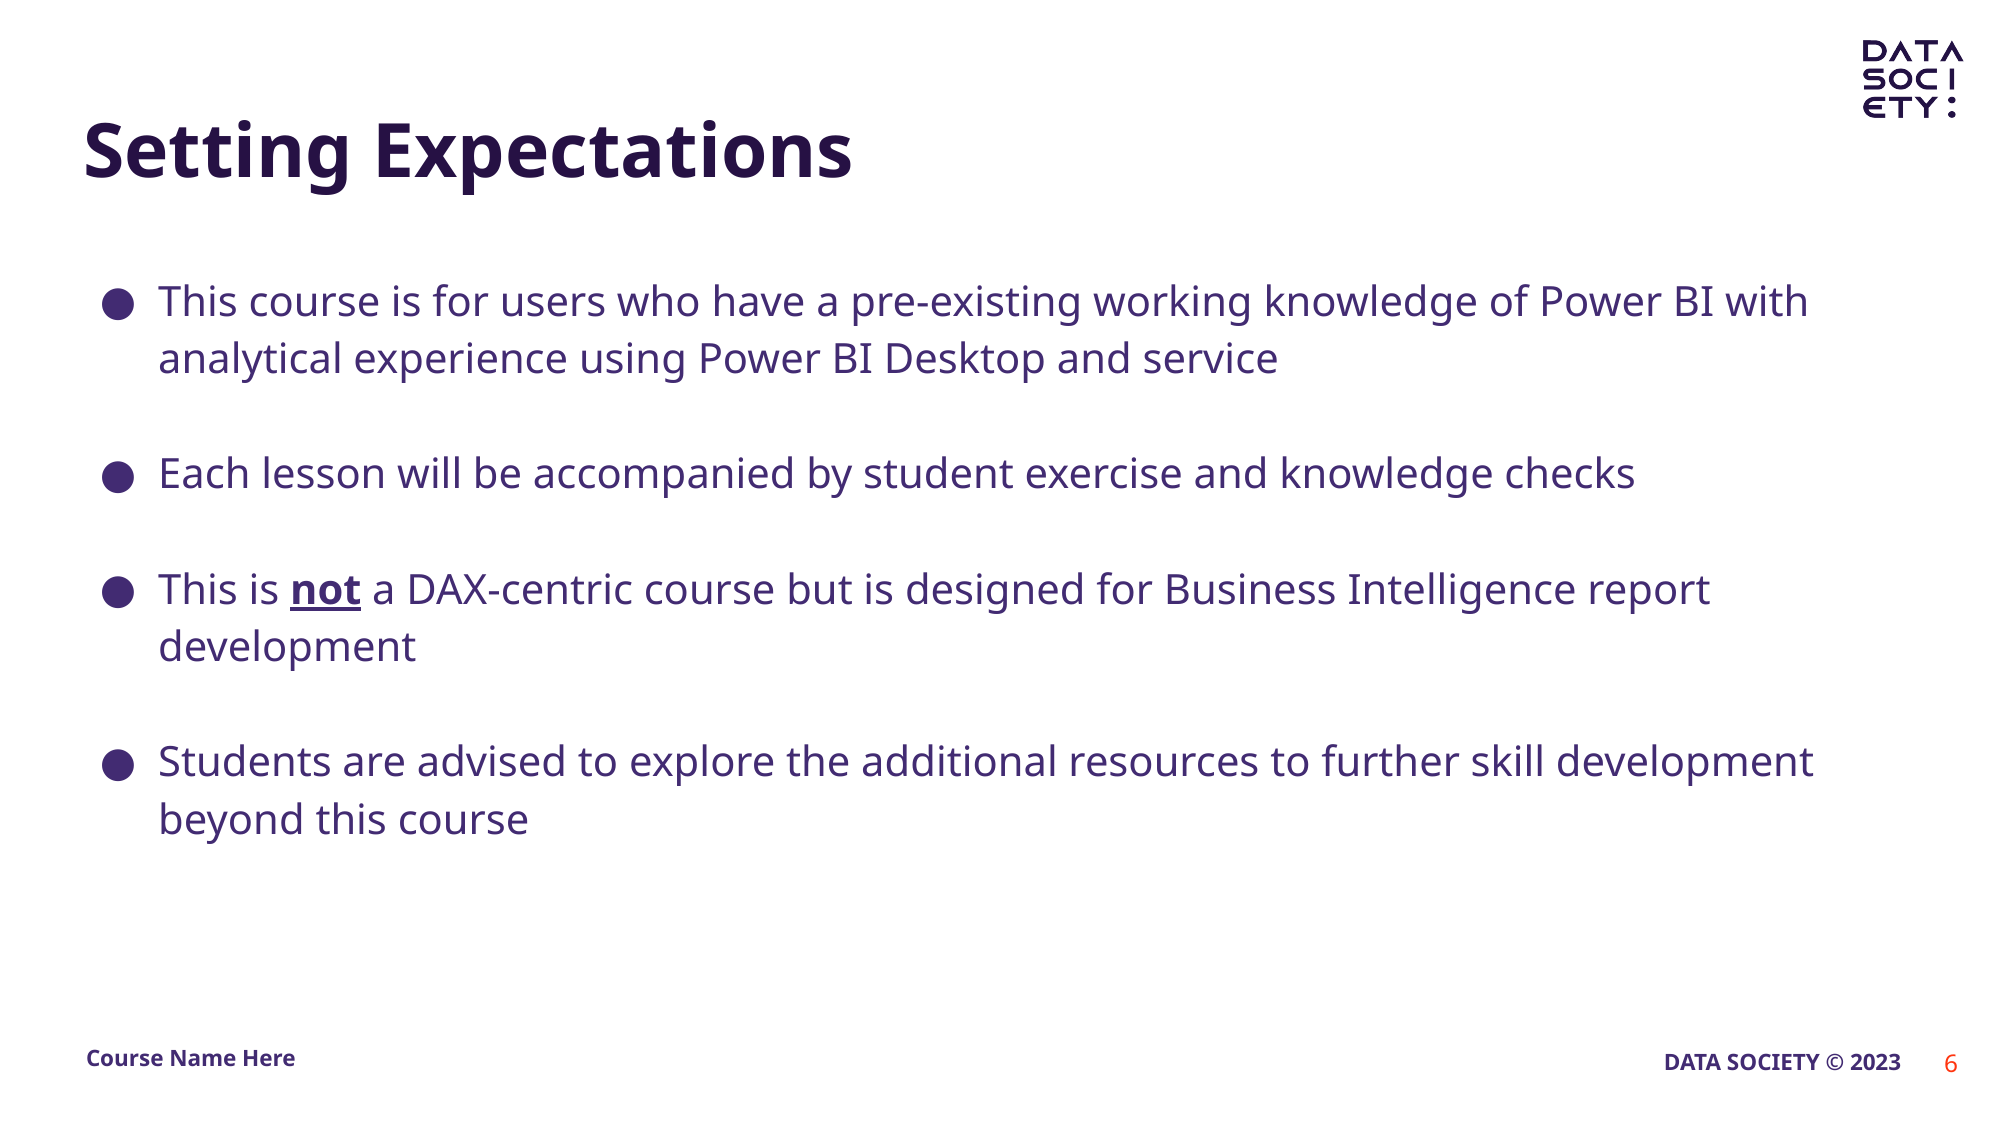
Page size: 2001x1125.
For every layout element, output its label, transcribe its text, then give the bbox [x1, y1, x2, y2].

list This course is for users who have a pre-existing working knowledge of Power BI with analytical experience using Power BI Desktop and service Each lesson will be accompanied by student exercise and knowledge checks This is not a DAX-centric course but is designed for Business Intelligence report development Students are advised to explore the additional resources to further skill development beyond this course [68, 252, 1932, 1000]
title Setting Expectations [68, 87, 1932, 213]
slide_number ‹#› [1853, 1033, 1974, 1097]
picture [1863, 40, 1964, 118]
